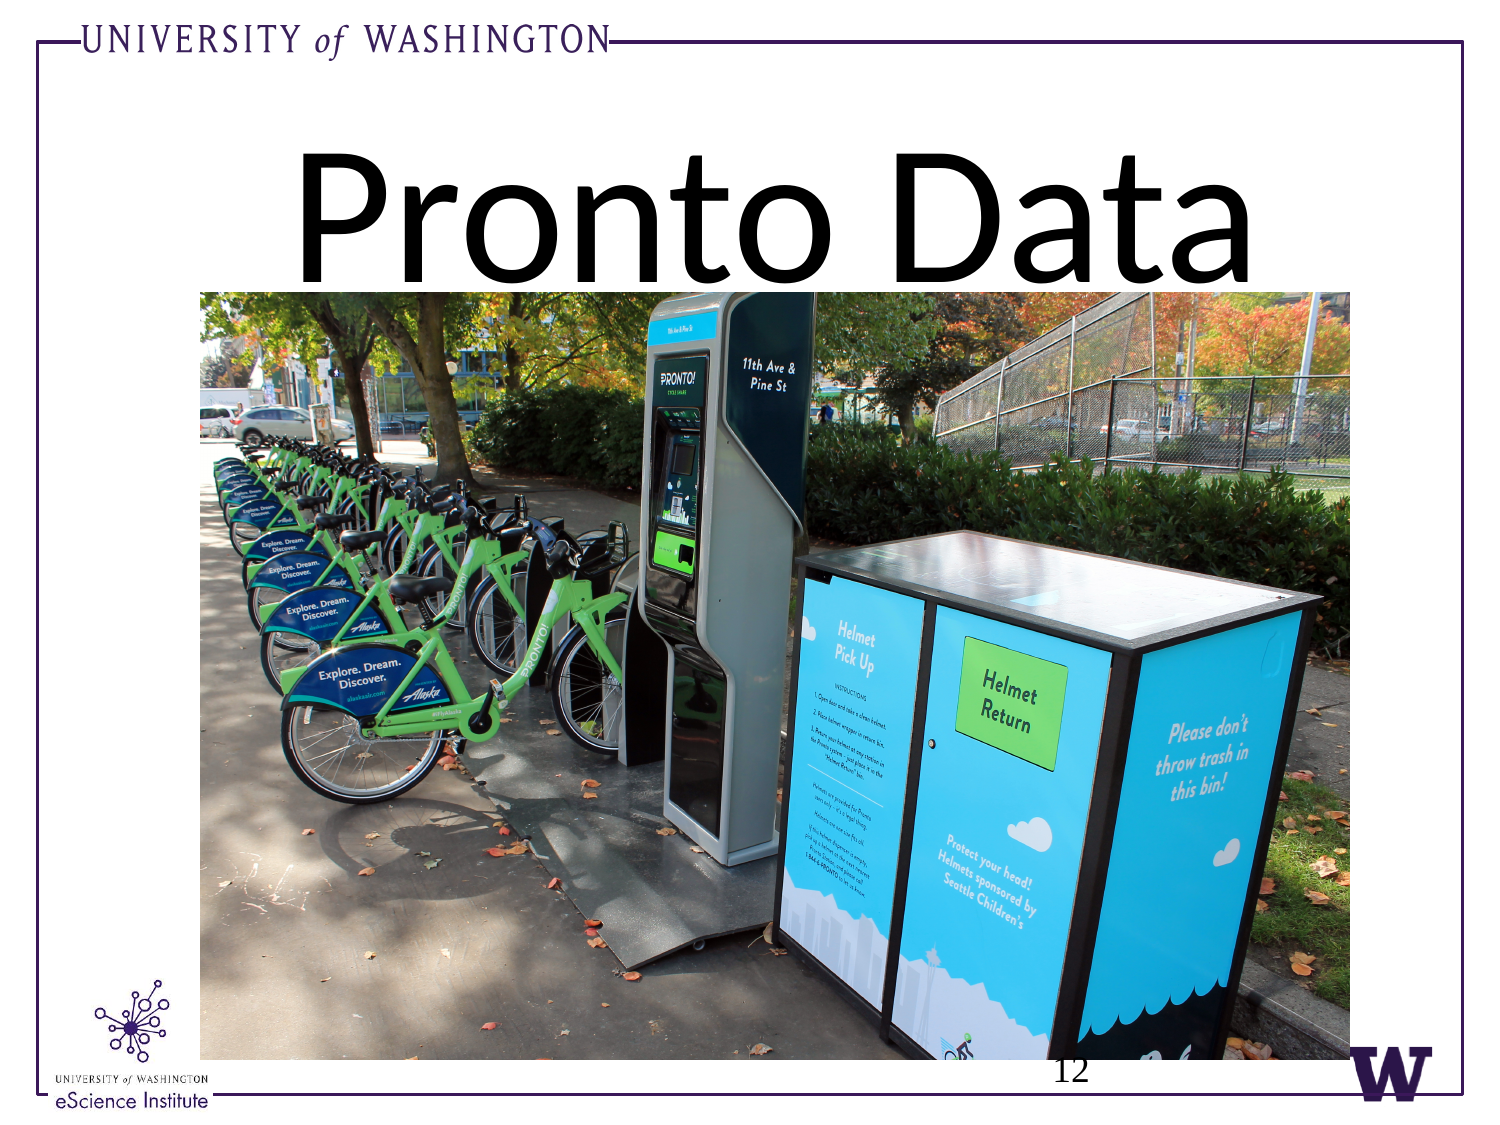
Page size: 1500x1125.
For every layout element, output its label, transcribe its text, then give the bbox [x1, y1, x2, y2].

picture [81, 24, 609, 61]
picture [48, 292, 1438, 1113]
picture [1339, 1096, 1438, 1107]
slide_number 12 [1037, 1068, 1325, 1098]
text_box Pronto Data [99, 75, 1450, 250]
